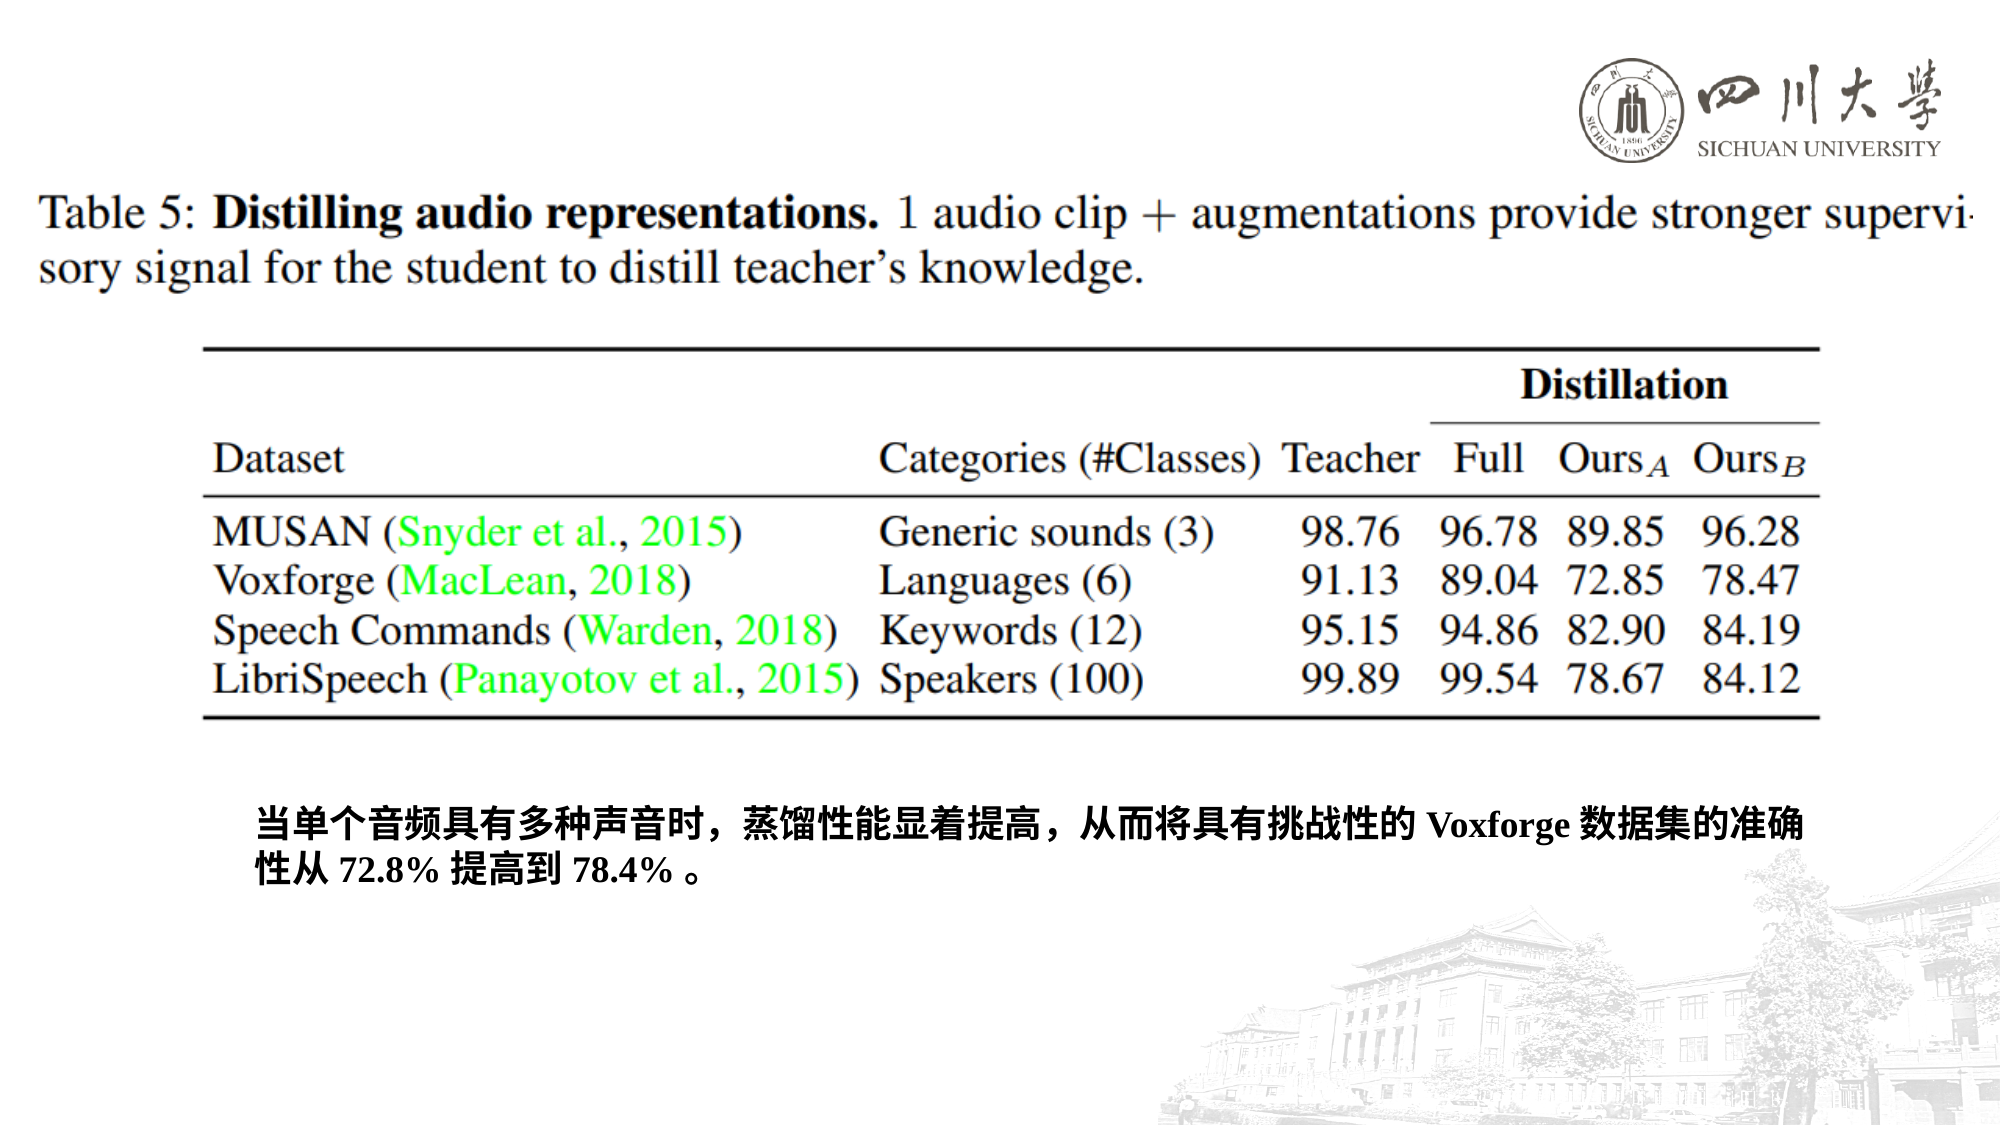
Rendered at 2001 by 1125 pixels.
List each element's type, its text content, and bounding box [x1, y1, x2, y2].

picture [1579, 58, 1941, 163]
picture [27, 186, 1973, 729]
picture [1158, 752, 2000, 1125]
text_box 当单个音频具有多种声音时，蒸馏性能显着提高，从而将具有挑战性的Voxforge数据集的准确性从72.8%提高到78.4%。 [239, 793, 1158, 898]
